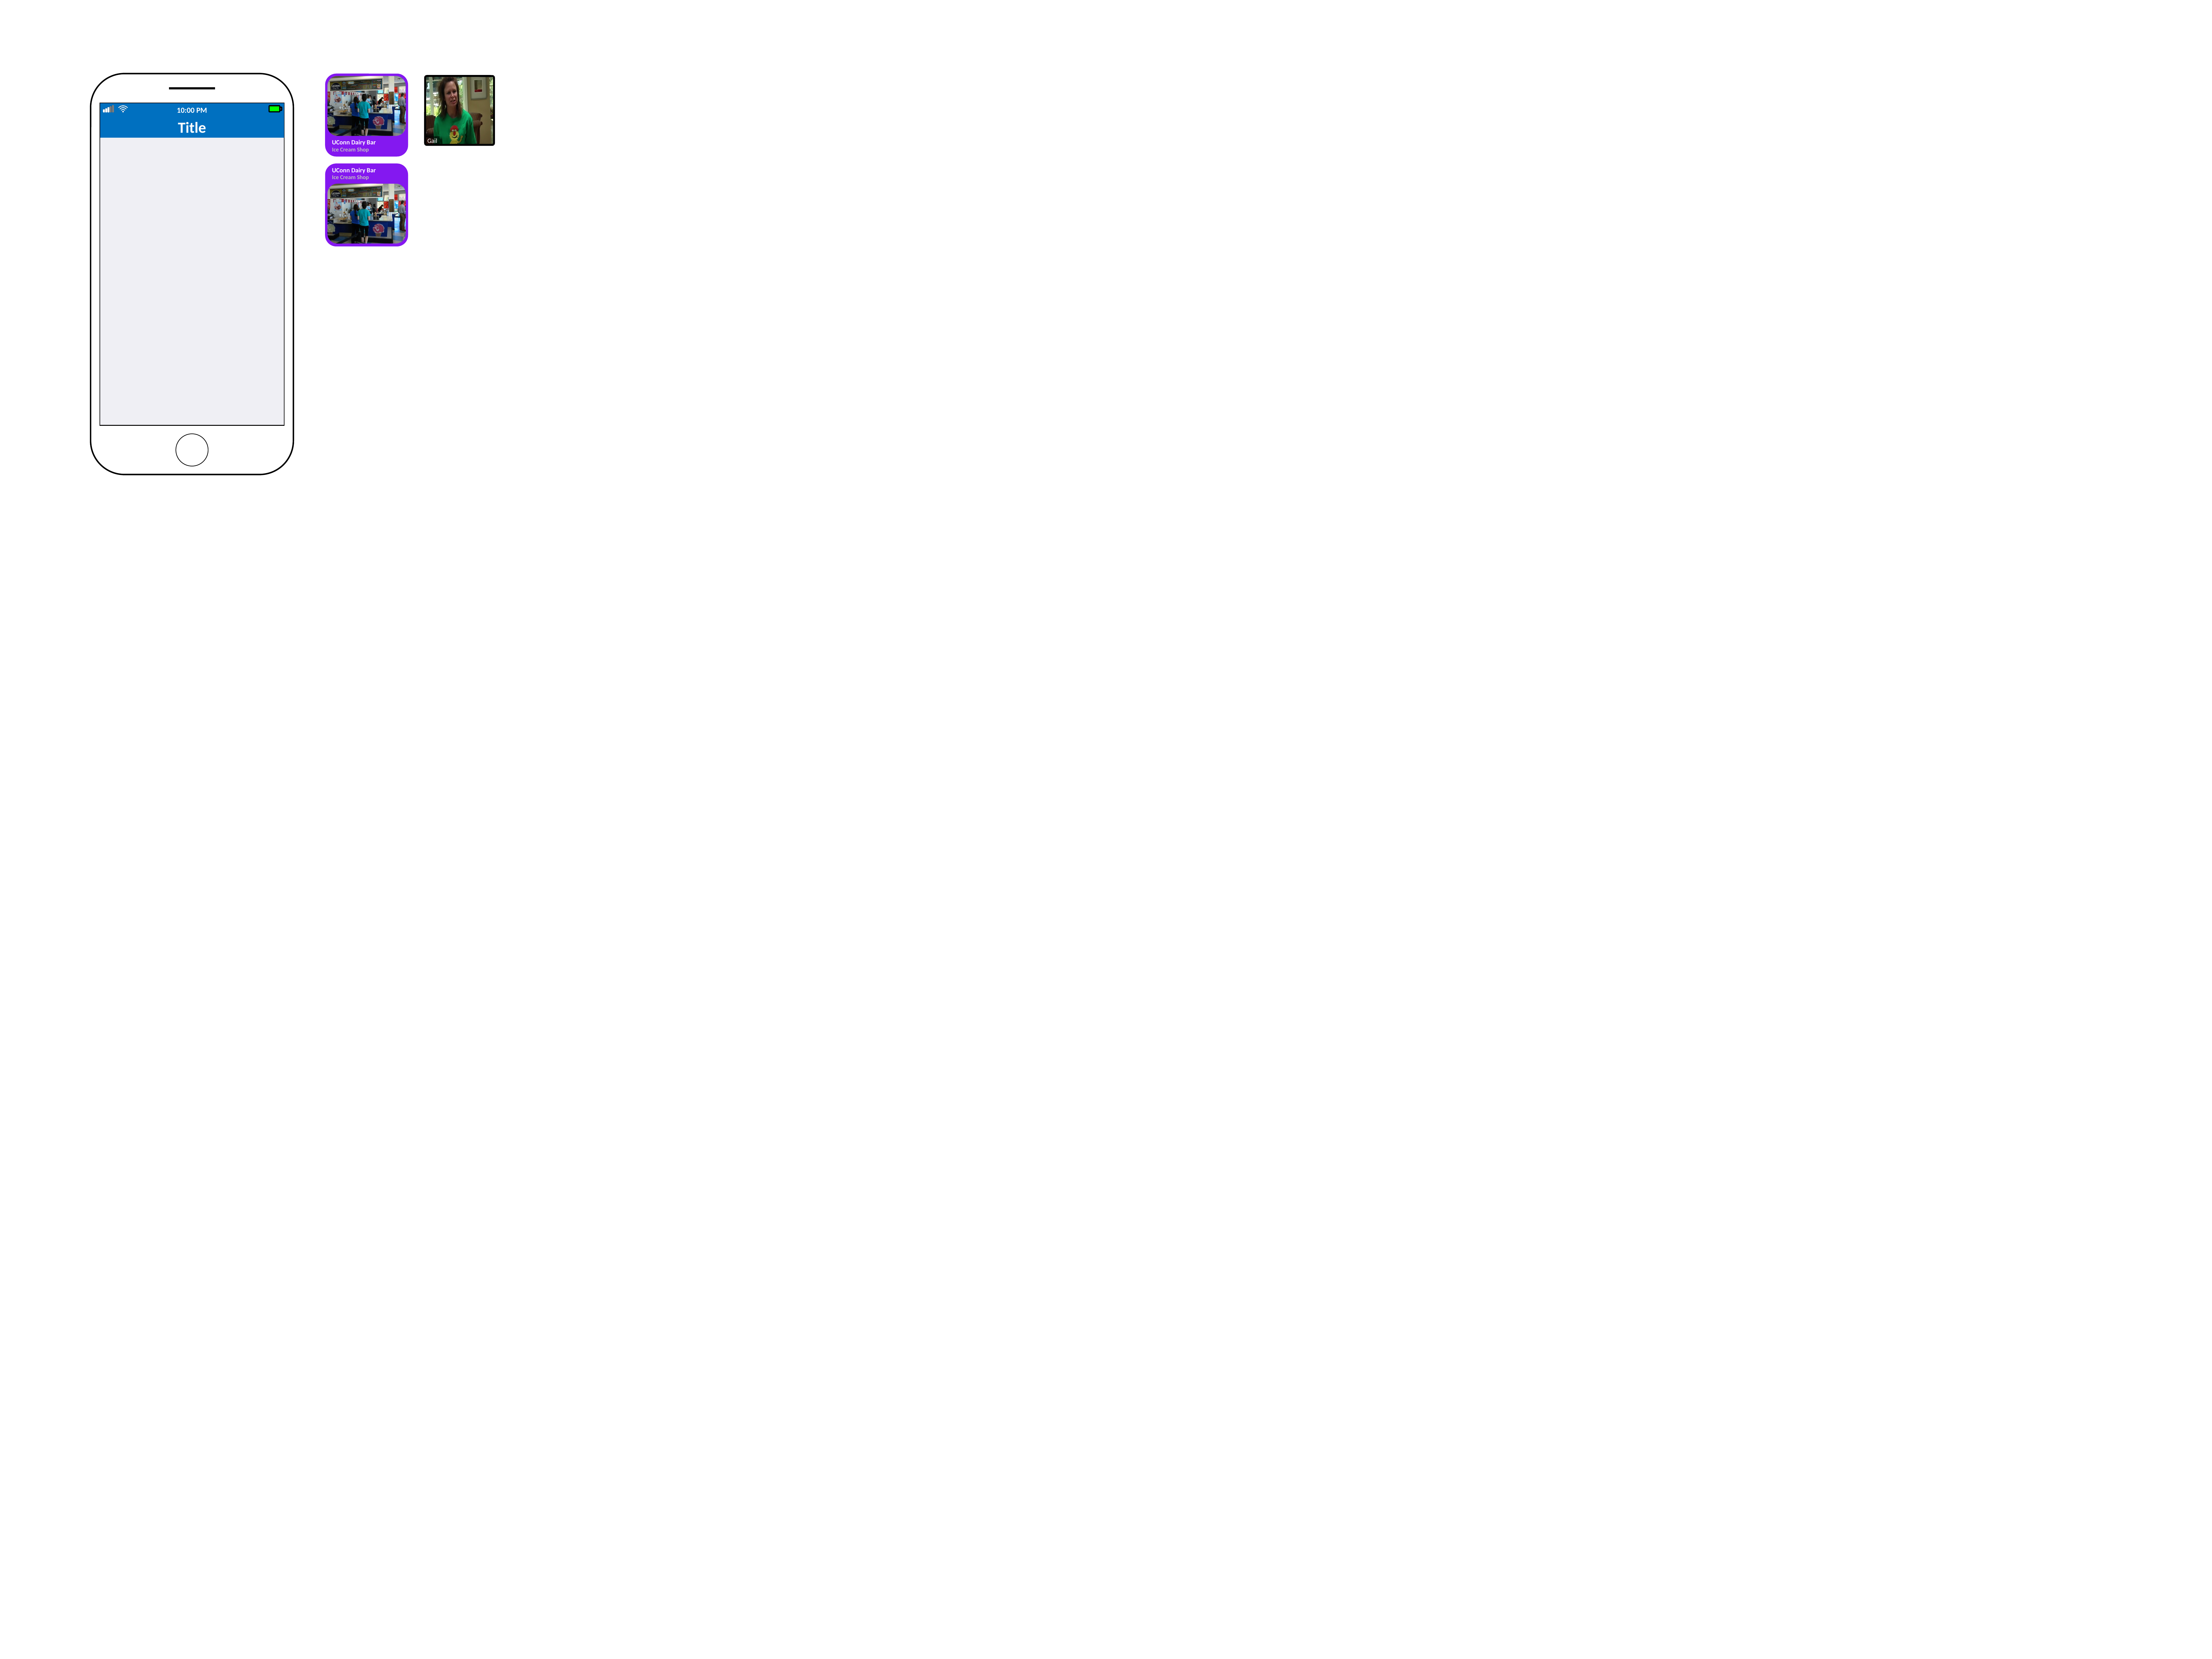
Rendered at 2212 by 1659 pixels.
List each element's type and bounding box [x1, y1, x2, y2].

text_box [325, 73, 408, 157]
text_box [425, 76, 494, 145]
text_box [325, 163, 408, 247]
text_box [90, 73, 293, 475]
